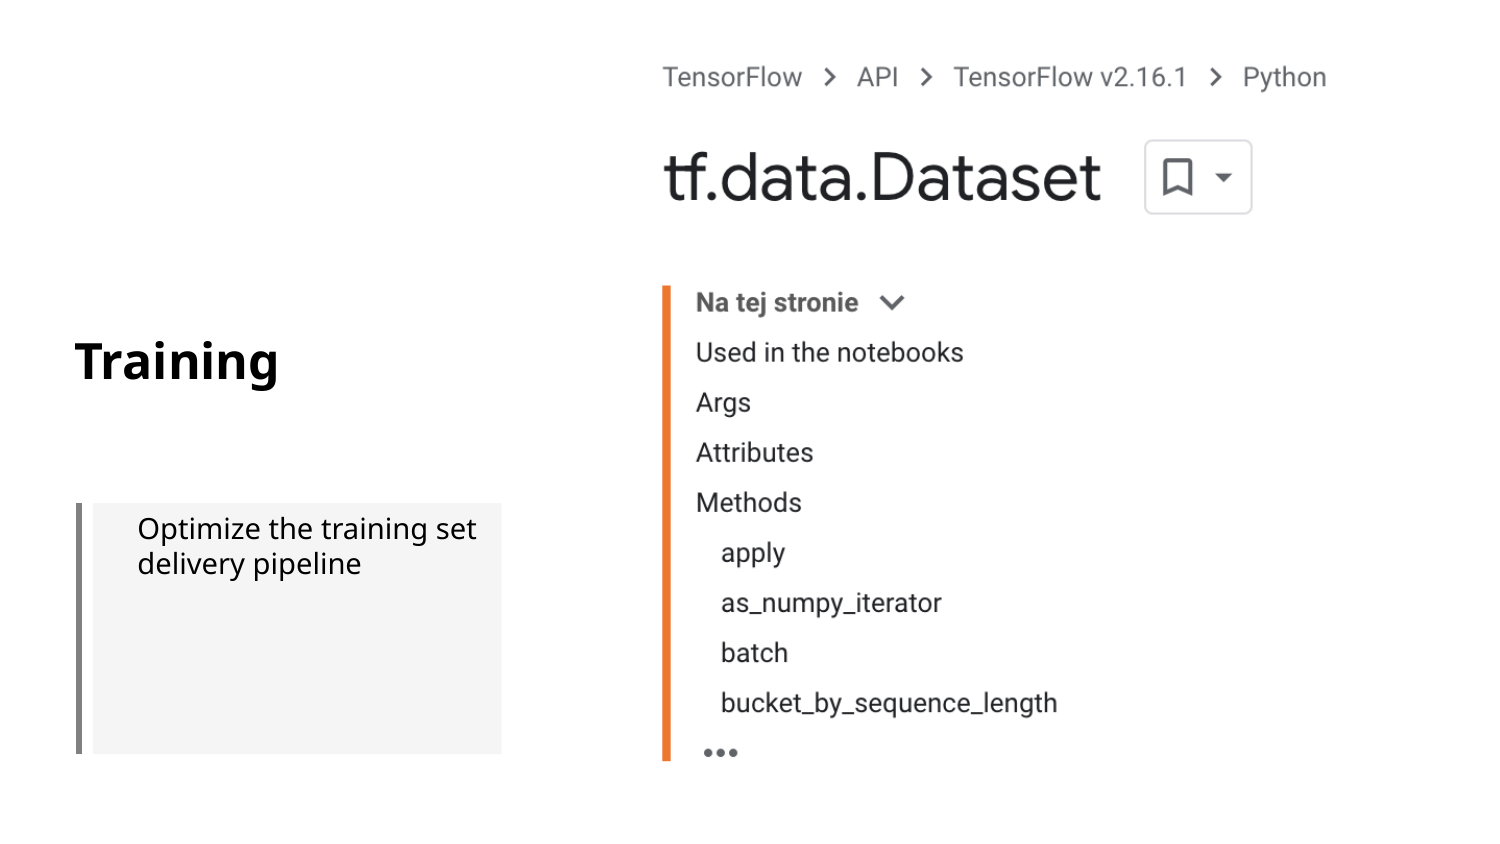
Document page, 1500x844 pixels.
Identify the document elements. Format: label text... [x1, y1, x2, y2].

text_box Training [59, 322, 526, 522]
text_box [78, 502, 502, 755]
picture [606, 31, 1408, 781]
